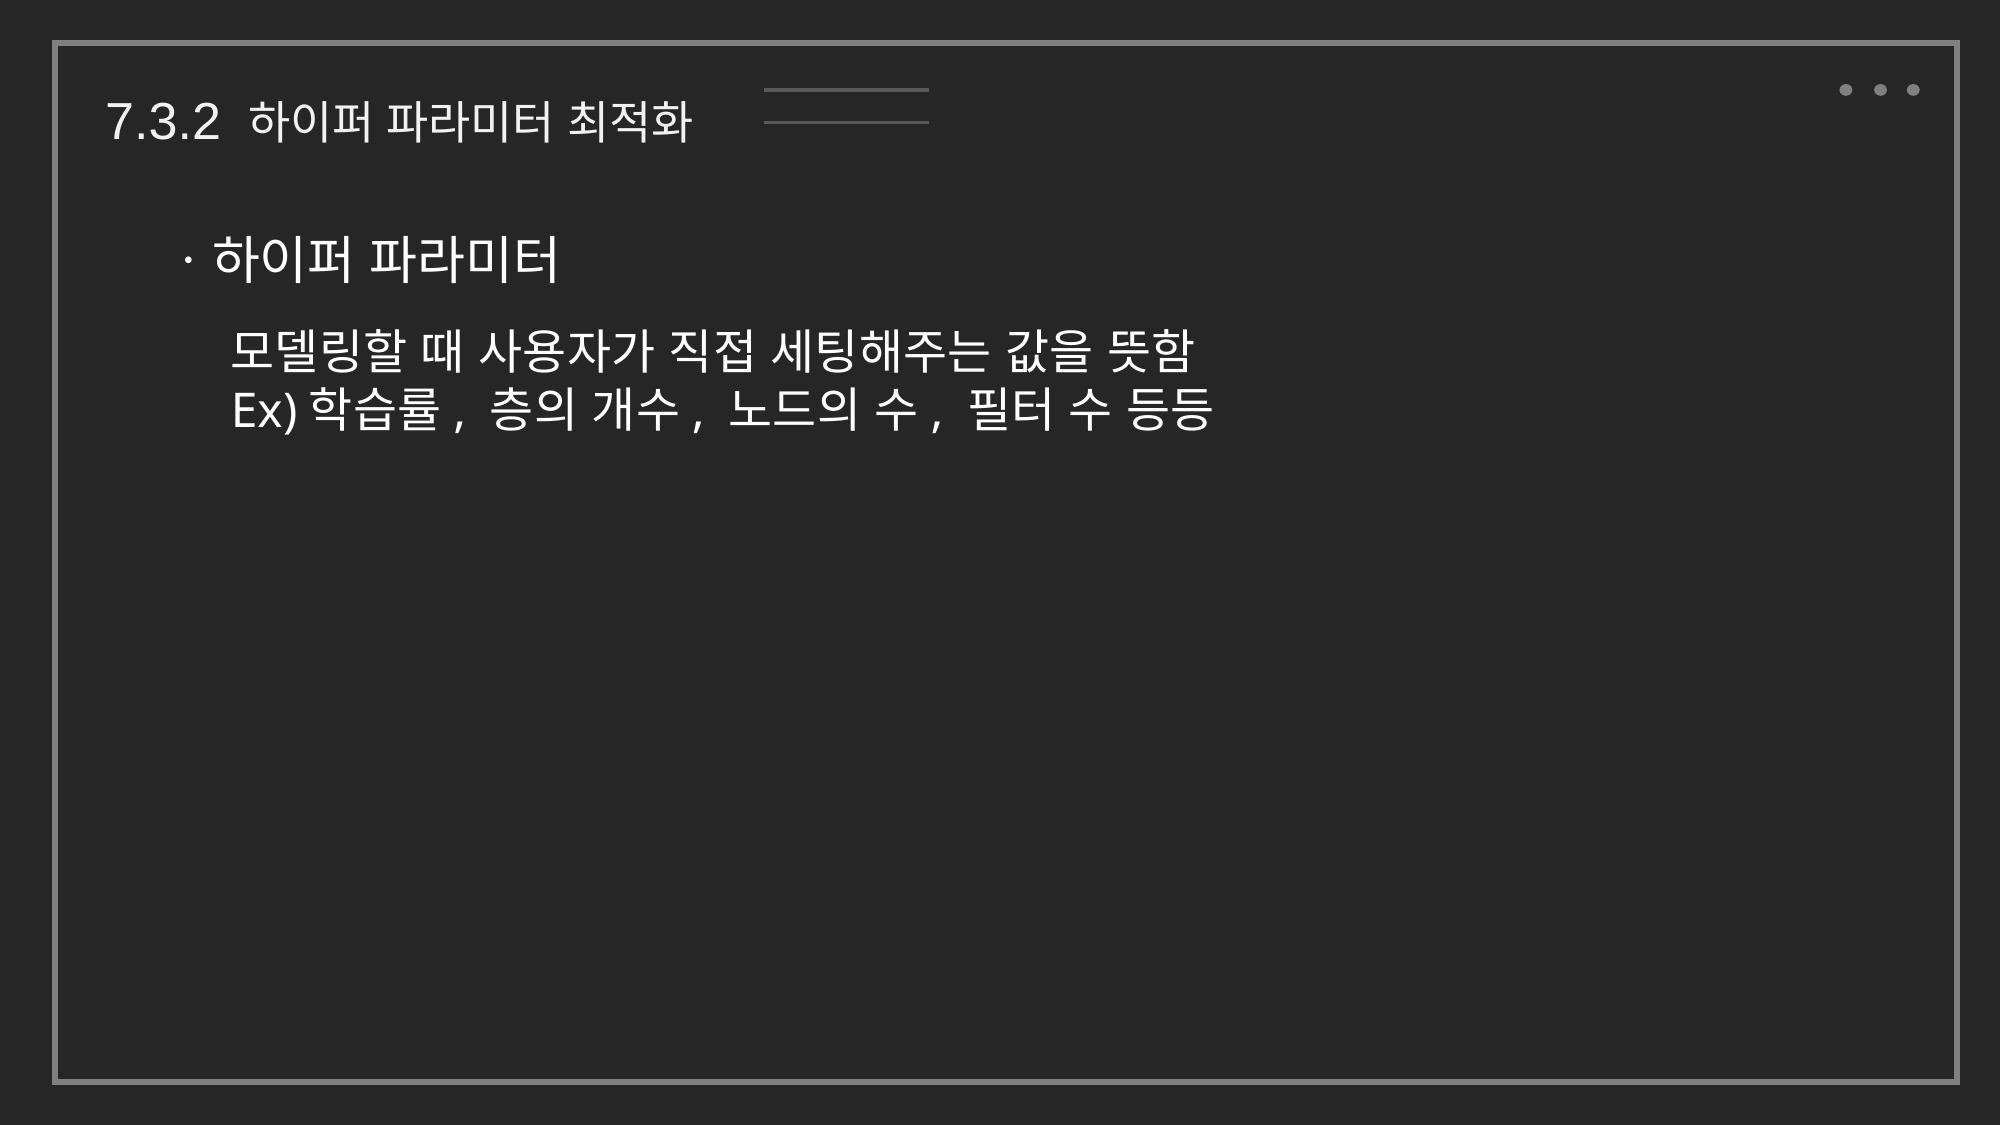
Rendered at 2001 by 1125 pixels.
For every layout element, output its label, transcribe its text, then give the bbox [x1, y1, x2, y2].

text_box ㆍ하이퍼 파라미터 [149, 219, 941, 298]
text_box 모델링할 때 사용자가 직접 세팅해주는 값을 뜻함 Ex)학습률, 층의 개수, 노드의 수, 필터 수 등등 [216, 314, 1231, 445]
text_box [53, 41, 1959, 1084]
